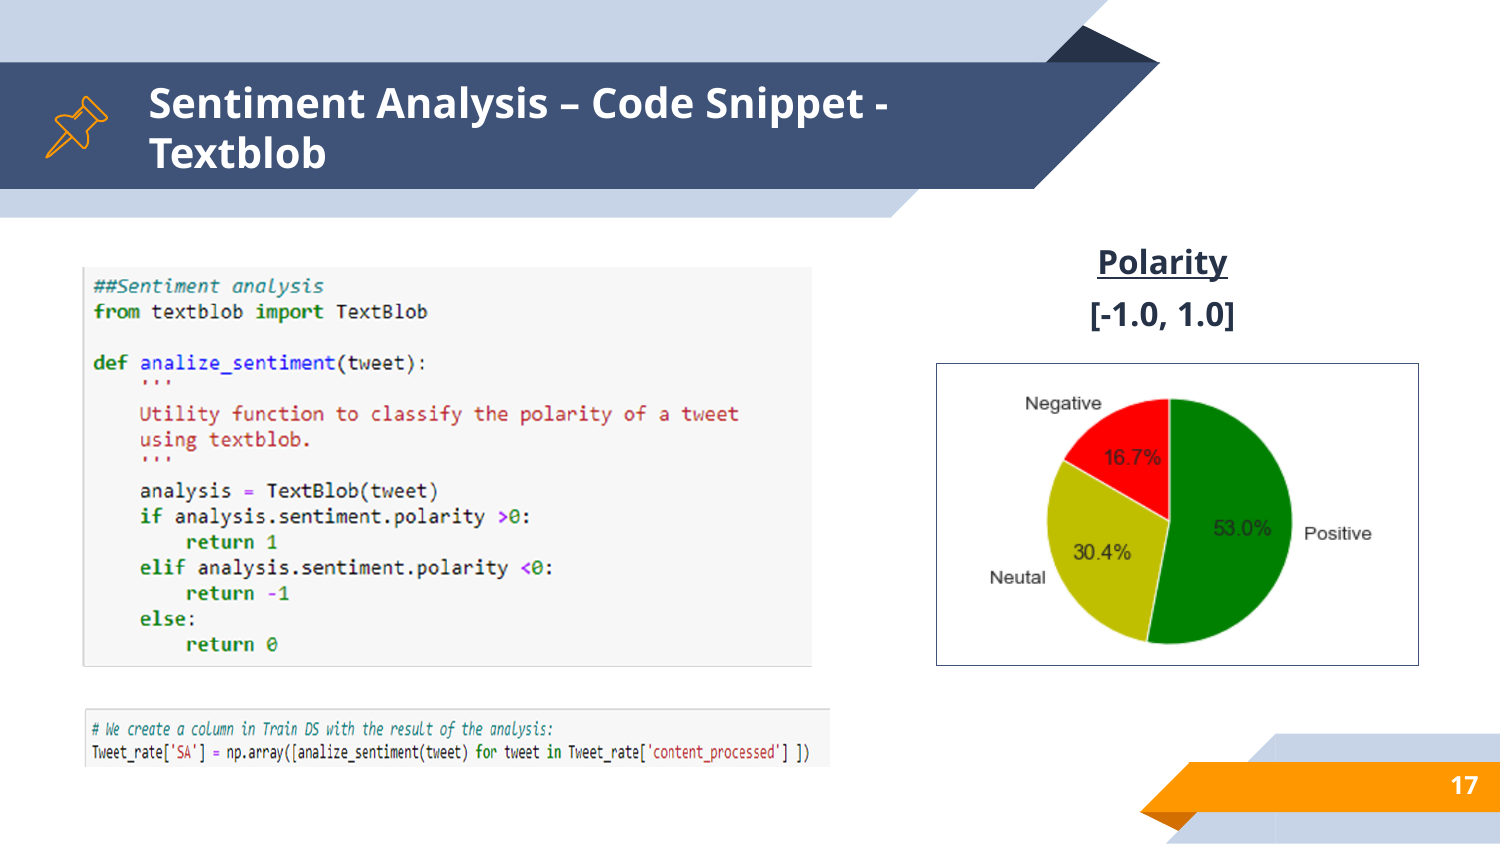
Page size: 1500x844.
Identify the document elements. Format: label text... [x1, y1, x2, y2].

picture [936, 362, 1419, 666]
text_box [45, 96, 108, 158]
title Sentiment Analysis – Code Snippet - Textblob [133, 64, 1035, 190]
slide_number 17 [1249, 760, 1494, 813]
text_box Polarity [-1.0, 1.0] [967, 248, 1321, 326]
picture [80, 707, 830, 767]
picture [80, 267, 812, 667]
